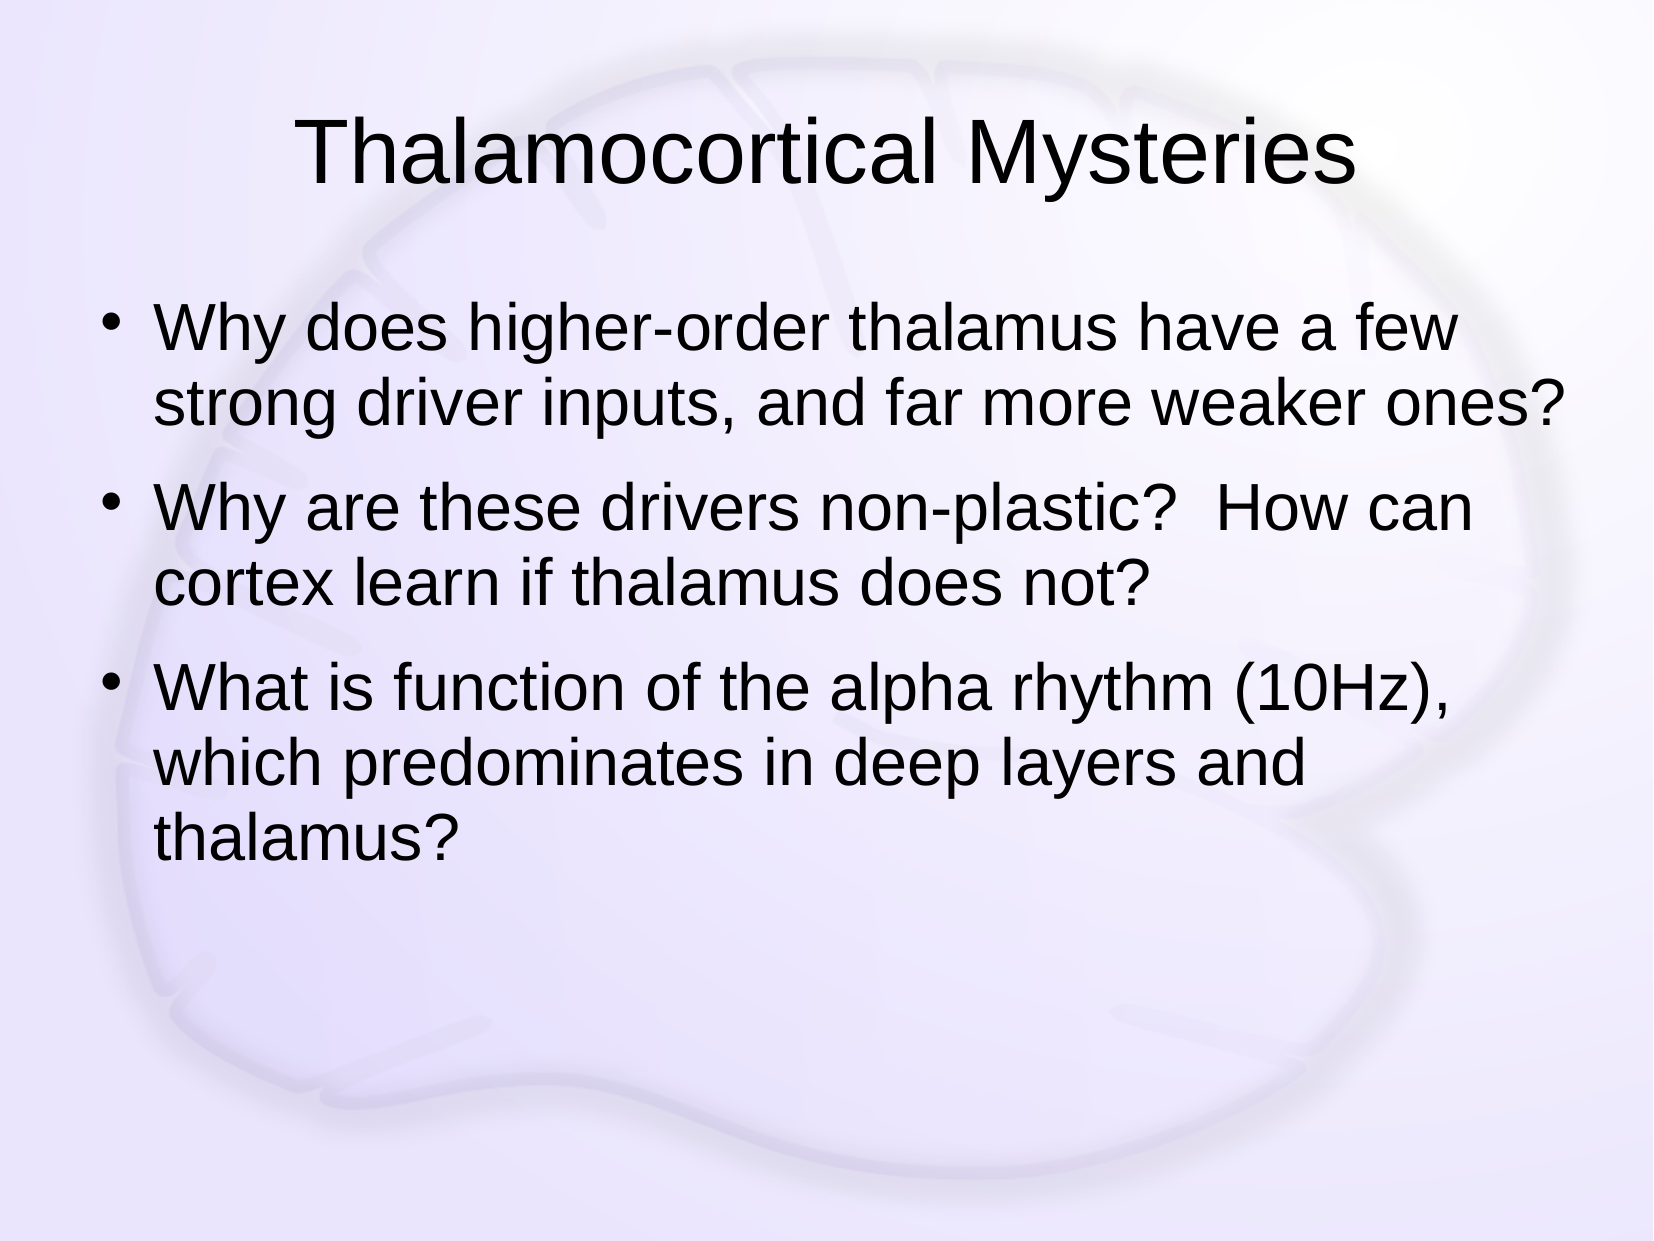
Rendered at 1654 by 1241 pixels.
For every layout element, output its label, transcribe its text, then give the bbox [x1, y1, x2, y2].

title Thalamocortical Mysteries [82, 49, 1571, 257]
list Why does higher-order thalamus have a few strong driver inputs, and far more weaker ones? Why are these drivers non-plastic? How can cortex learn if thalamus does not? What is function of the alpha rhythm (10Hz), which predominates in deep layers and thalamus? [82, 290, 1571, 1146]
picture [0, 0, 1654, 1241]
